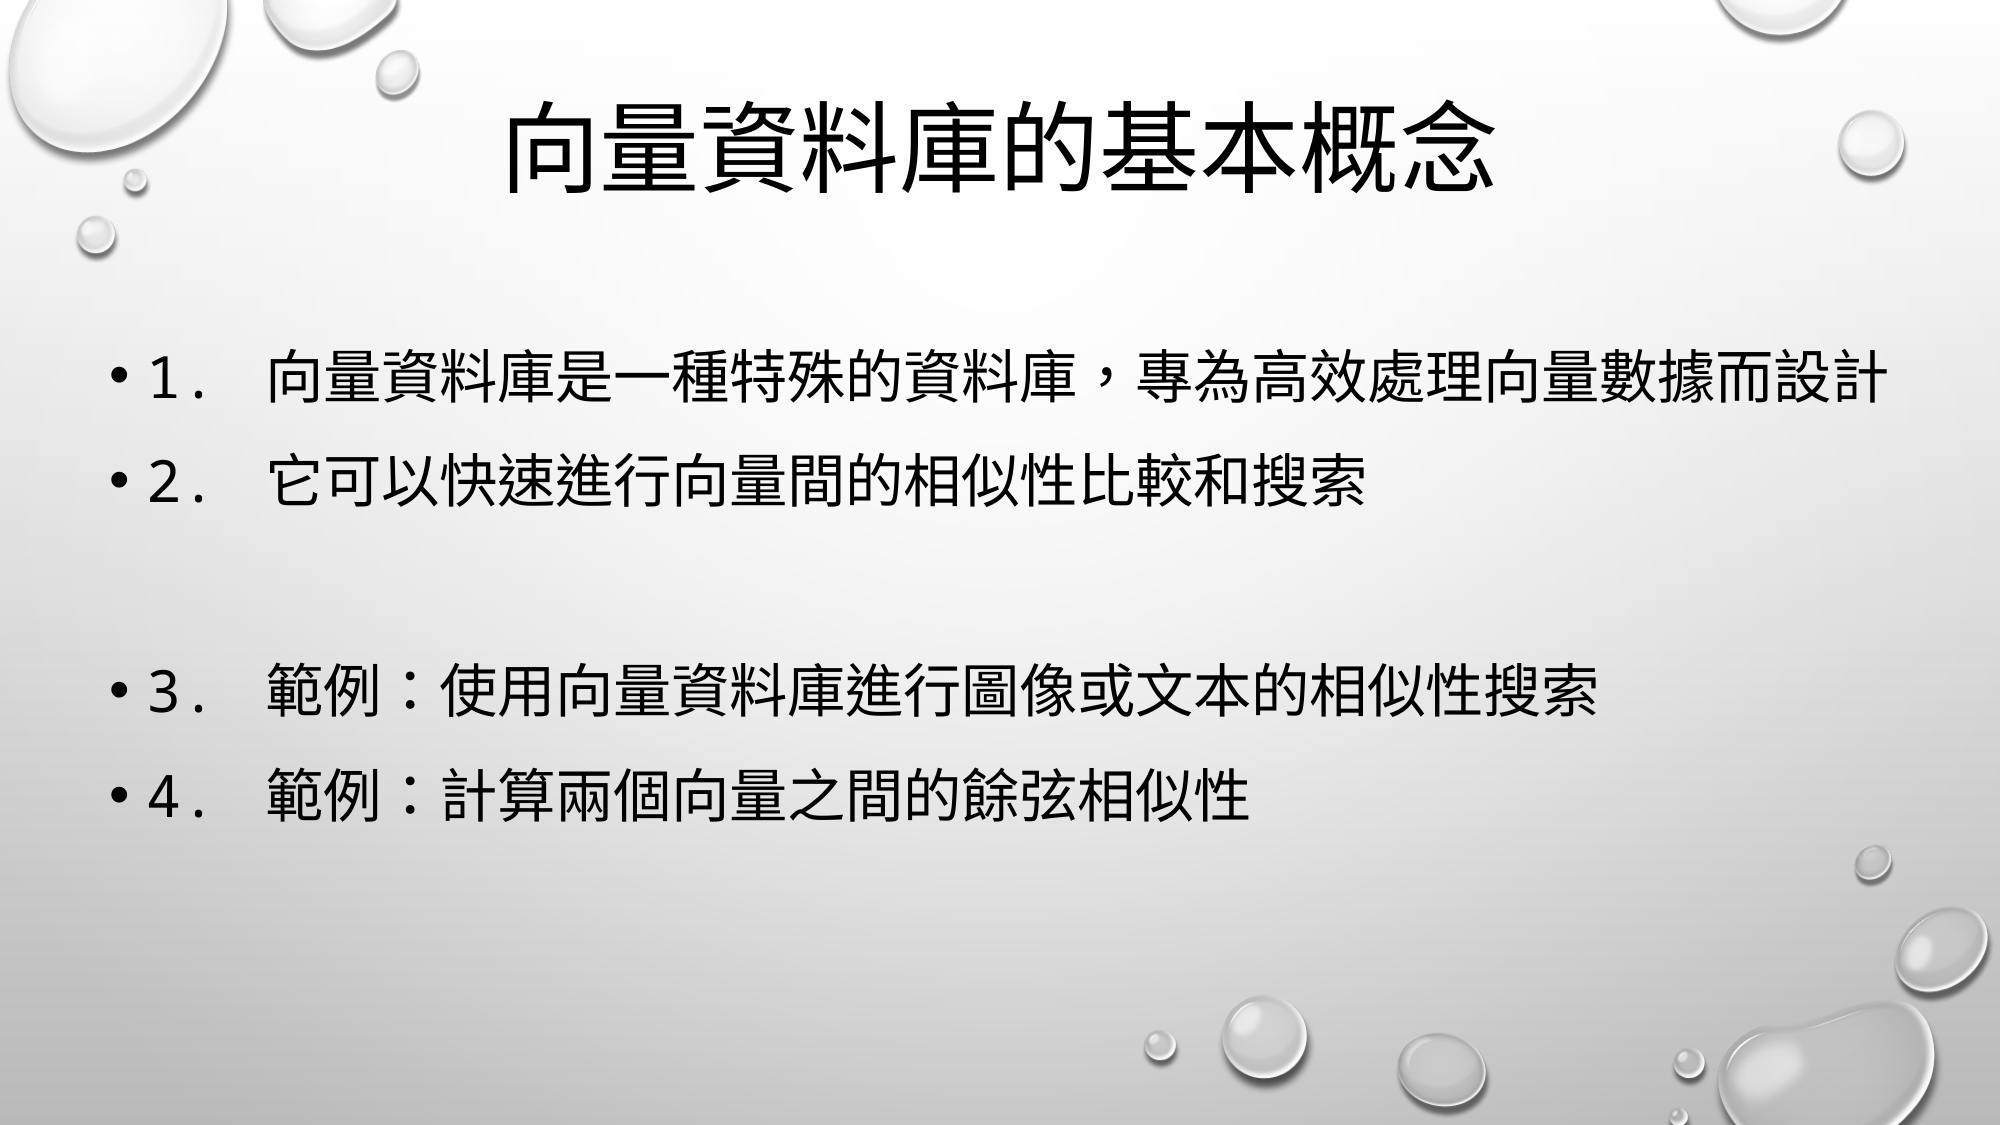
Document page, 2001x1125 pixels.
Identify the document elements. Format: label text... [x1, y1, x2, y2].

picture [0, 0, 2000, 1125]
text_box 1. 向量資料庫是一種特殊的資料庫，專為高效處理向量數據而設計 2. 它可以快速進行向量間的相似性比較和搜索 3. 範例：使用向量資料庫進行圖像或文本的相似性搜索 4. 範例：計算兩個向量之間的餘弦相似性 [94, 318, 1906, 437]
title 向量資料庫的基本概念 [149, 22, 1851, 285]
